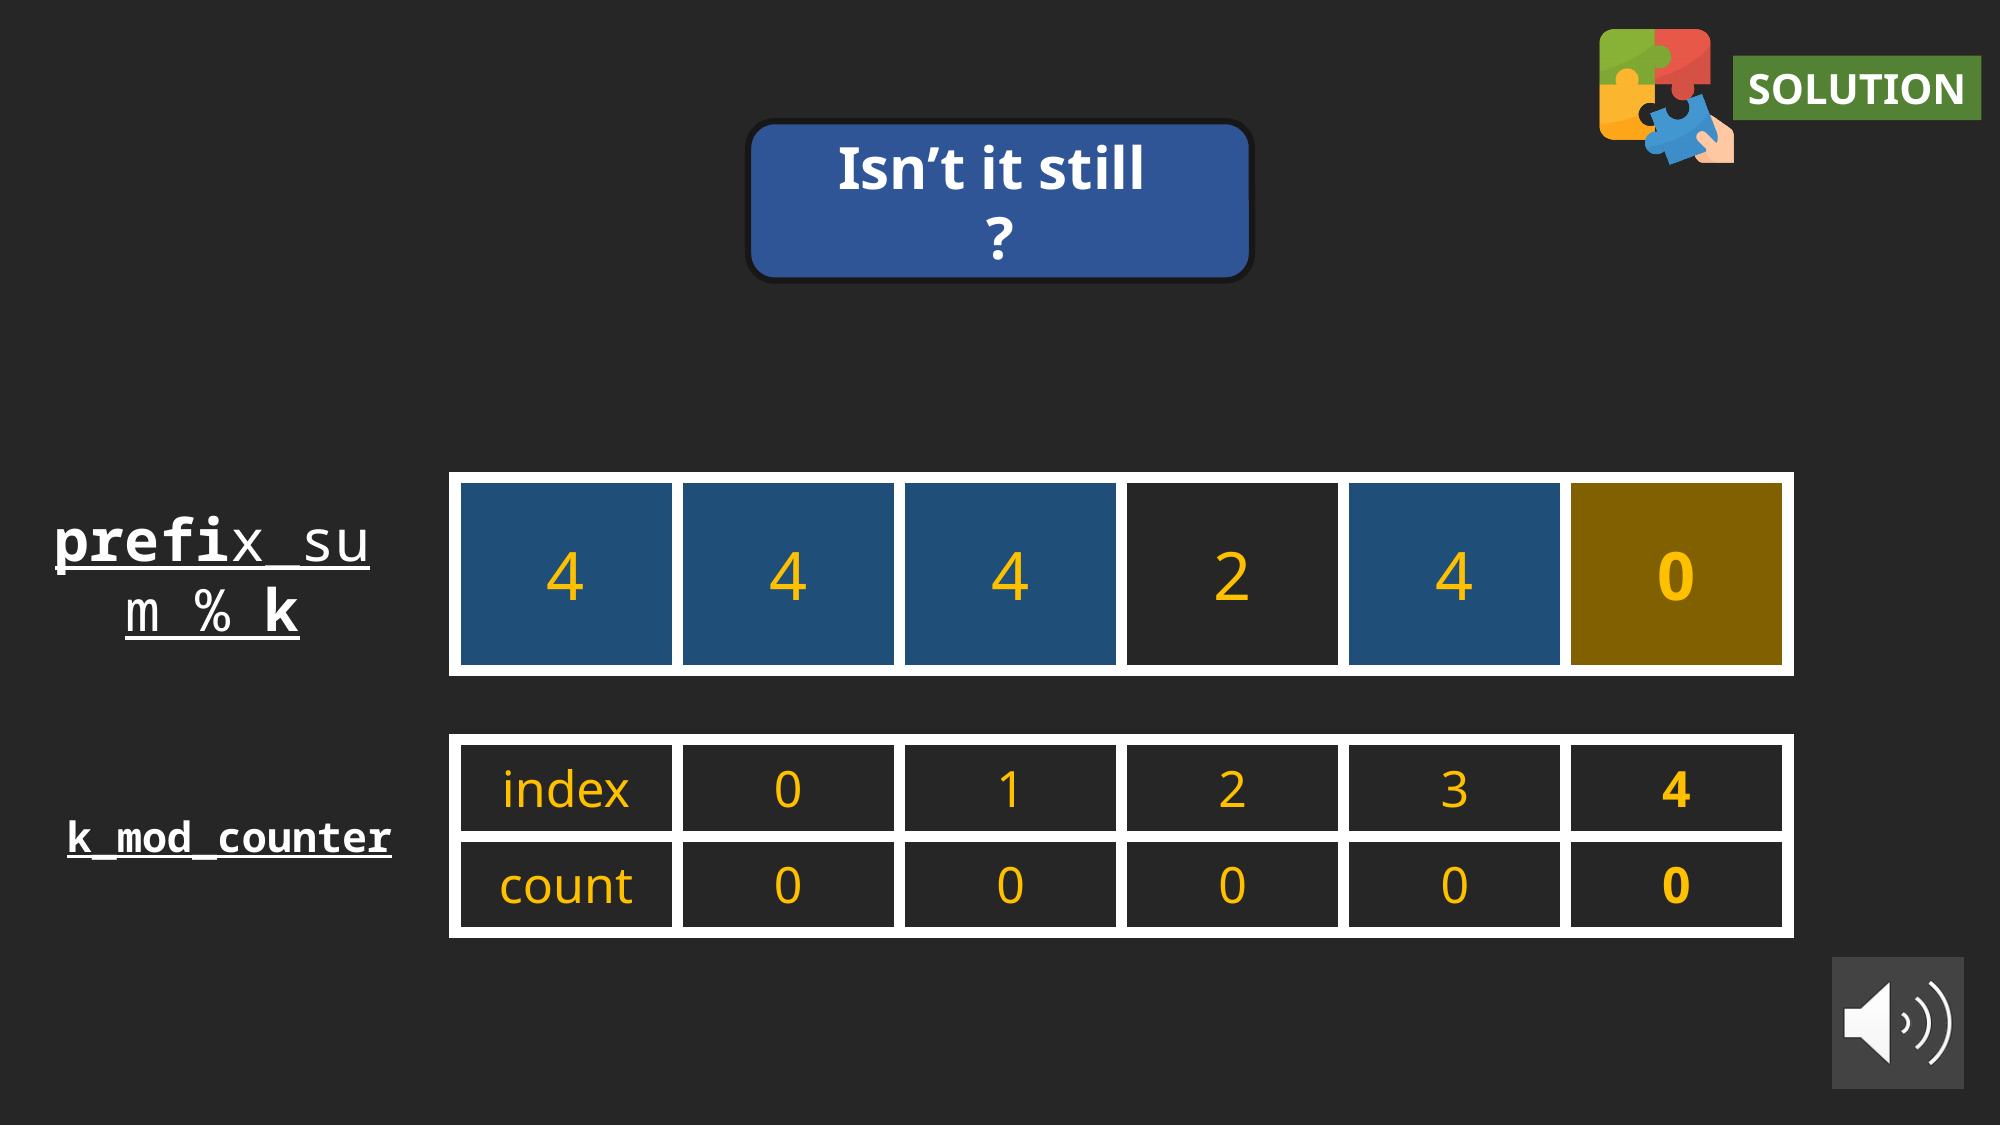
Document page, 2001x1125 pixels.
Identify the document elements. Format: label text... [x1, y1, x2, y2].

table_header 4 [1349, 483, 1560, 665]
table_header 0 [1571, 483, 1782, 665]
text_box k_mod_counter [50, 802, 409, 868]
table_header 4 [905, 483, 1116, 665]
table_header 0 [683, 745, 894, 831]
text_box prefix_sum % k [33, 495, 392, 651]
table_header 2 [1127, 483, 1338, 665]
table_header 2 [1127, 745, 1338, 831]
picture [1831, 956, 1965, 1090]
table_cell 0 [1349, 842, 1560, 927]
table_cell 0 [1571, 842, 1782, 927]
table_header 4 [683, 483, 894, 665]
table_header index [461, 745, 672, 831]
table_header 1 [905, 745, 1116, 831]
table_header 3 [1349, 745, 1560, 831]
table_header 4 [461, 483, 672, 665]
table_cell 0 [683, 842, 894, 927]
picture [1598, 29, 1735, 166]
table_header 4 [1571, 745, 1782, 831]
table_cell 0 [905, 842, 1116, 927]
text_box SOLUTION [1735, 55, 1982, 121]
table_cell 0 [1127, 842, 1338, 927]
table_cell count [461, 842, 672, 927]
